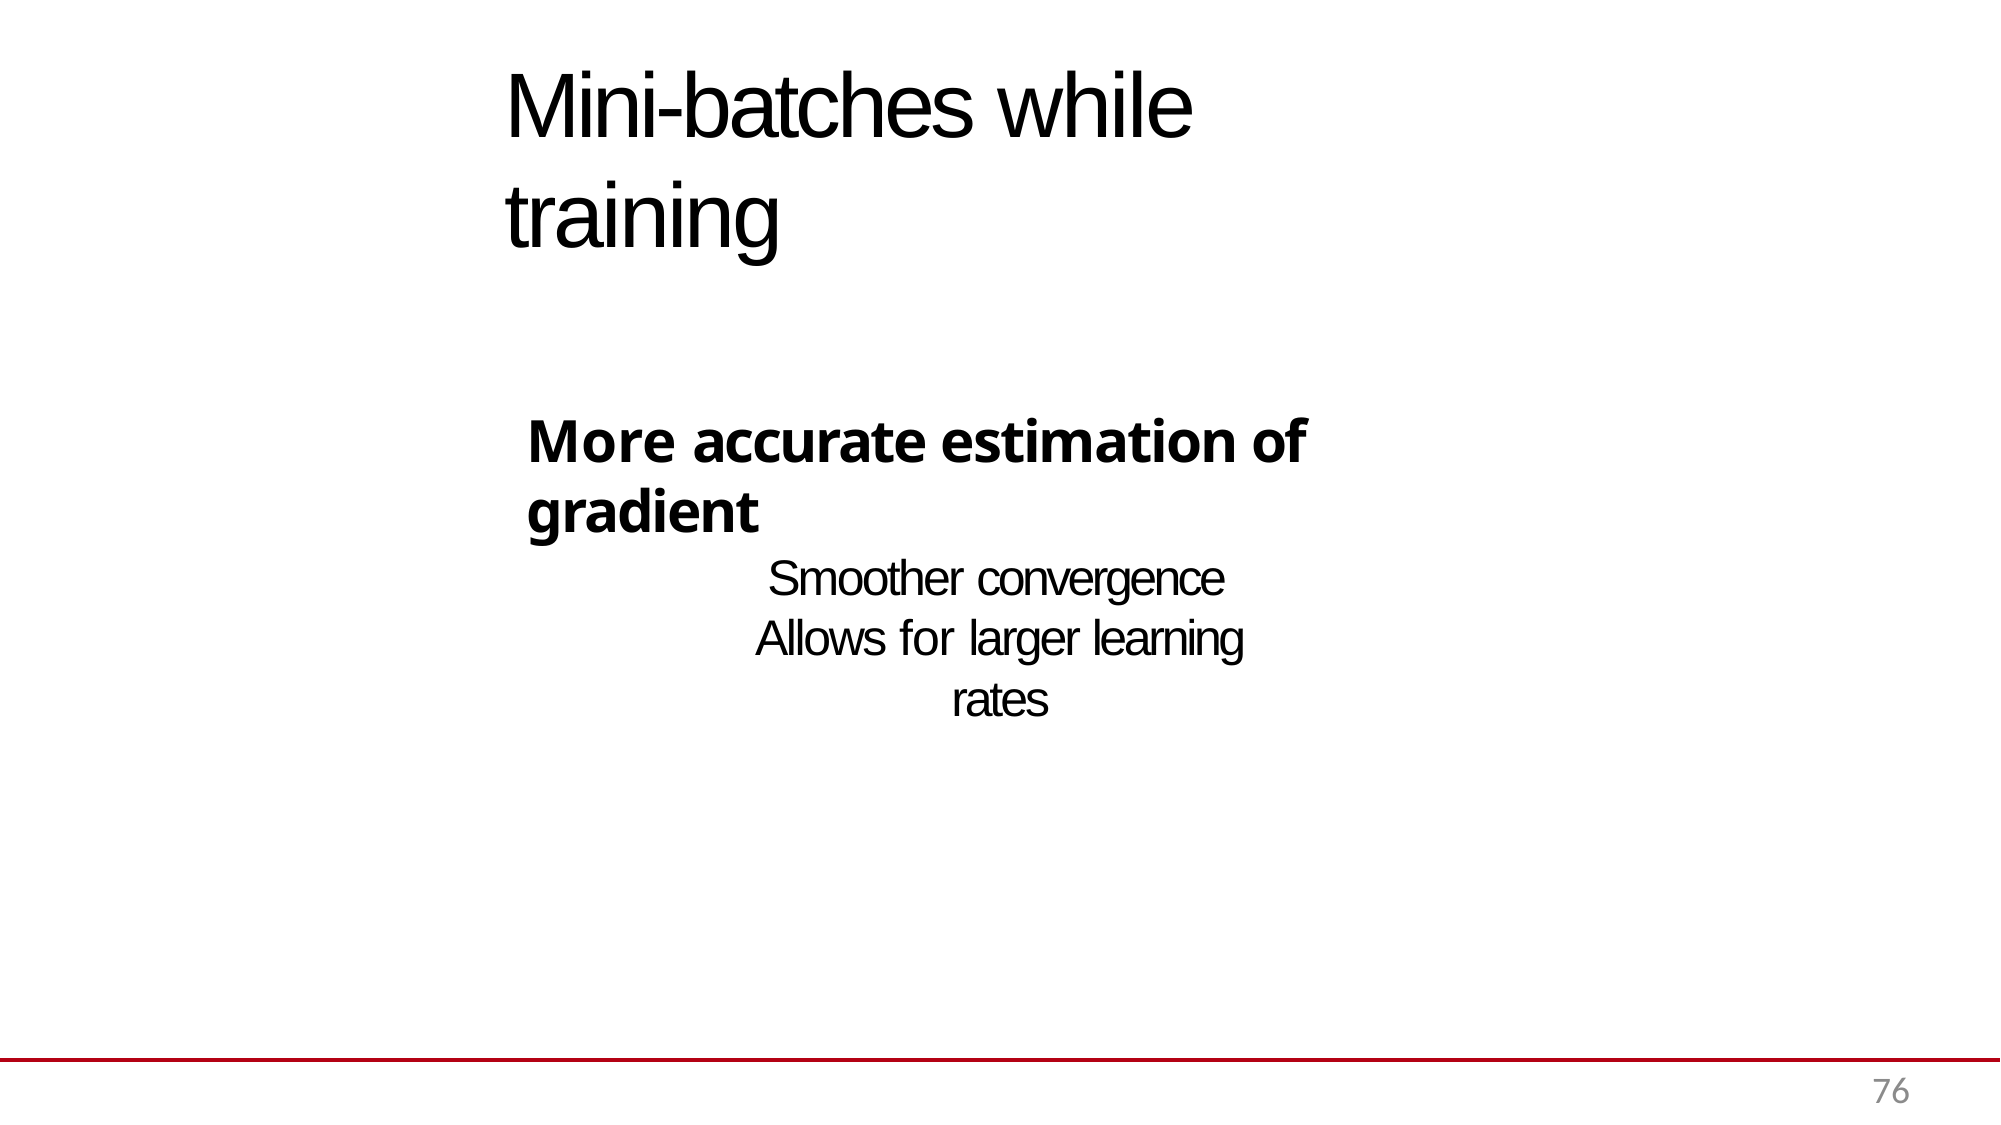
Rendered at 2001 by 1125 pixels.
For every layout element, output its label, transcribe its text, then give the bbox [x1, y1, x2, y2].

text_box More accurate estimation of gradient Smoother convergence Allows for larger learning rates [524, 403, 1476, 727]
slide_number 76 [1449, 1065, 1910, 1122]
title Mini-batches while training [502, 44, 1498, 267]
